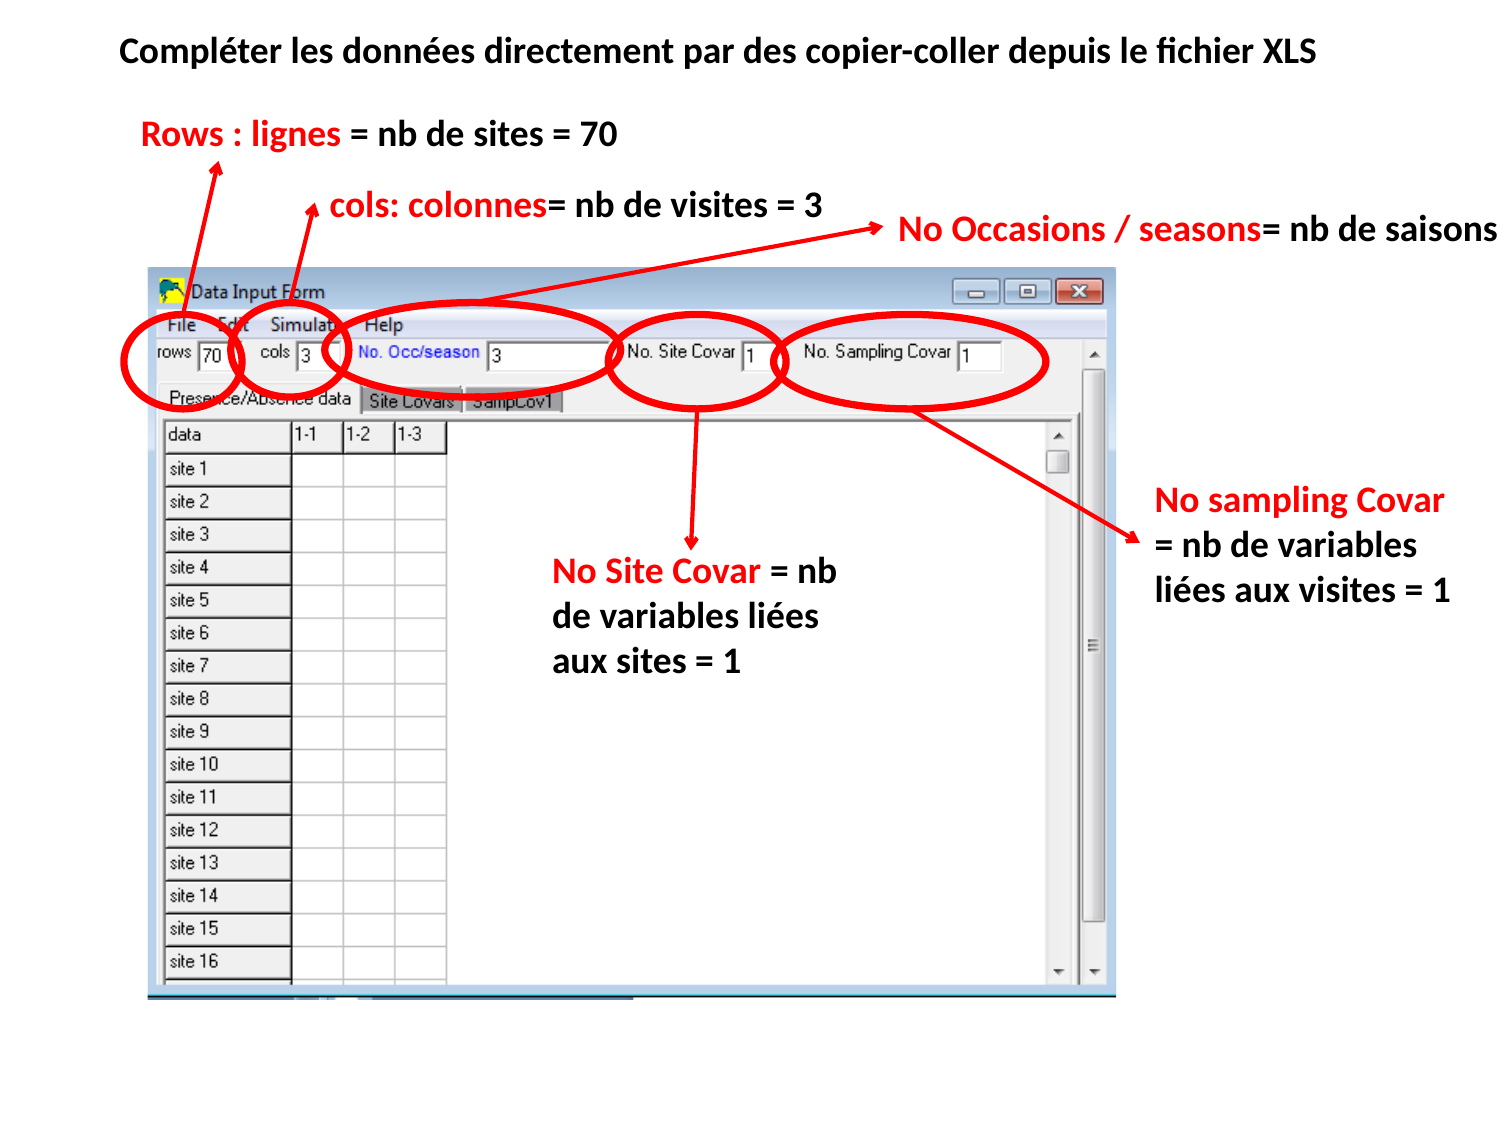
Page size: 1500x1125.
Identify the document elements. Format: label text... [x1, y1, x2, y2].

text_box Compléter les données directement par des copier-coller depuis le fichier XLS [104, 19, 1334, 79]
picture [147, 266, 1117, 1000]
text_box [909, 408, 1141, 544]
text_box No Occasions / seasons= nb de saisons [883, 196, 1500, 256]
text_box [690, 408, 698, 551]
text_box cols: colonnes= nb de visites = 3 [314, 172, 839, 233]
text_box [472, 226, 882, 303]
text_box No sampling Covar = nb de variables liées aux visites = 1 [1139, 467, 1471, 618]
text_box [182, 160, 219, 315]
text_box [289, 202, 314, 303]
text_box [121, 325, 142, 399]
text_box Rows : lignes = nb de sites = 70 [126, 101, 633, 162]
